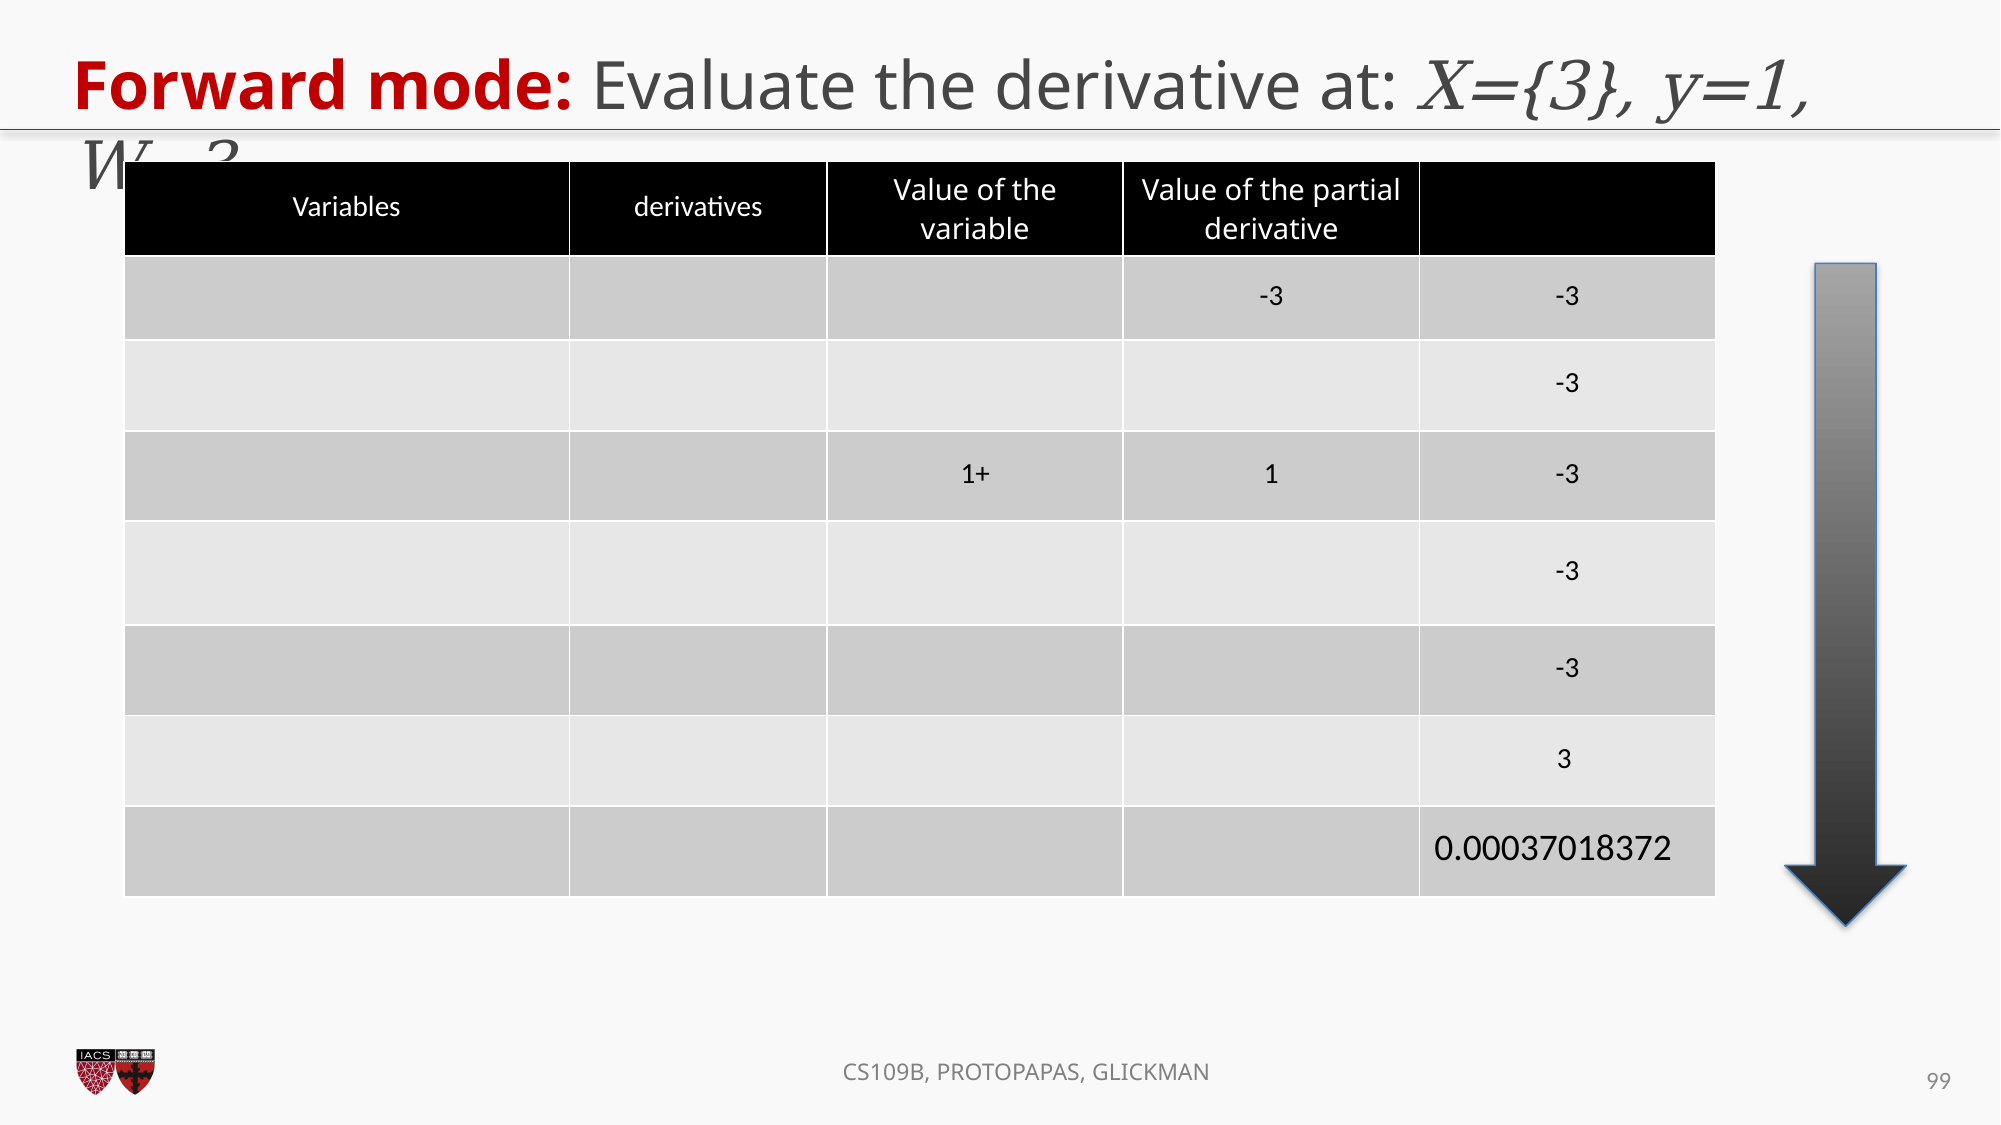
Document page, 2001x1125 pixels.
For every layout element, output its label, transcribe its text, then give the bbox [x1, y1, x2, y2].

slide_number 99 [1500, 1050, 1967, 1110]
picture [75, 1049, 155, 1095]
text_box [1784, 262, 1908, 927]
title Forward mode: Evaluate the derivative at: X={3}, y=1, W=3 [57, 35, 1943, 162]
